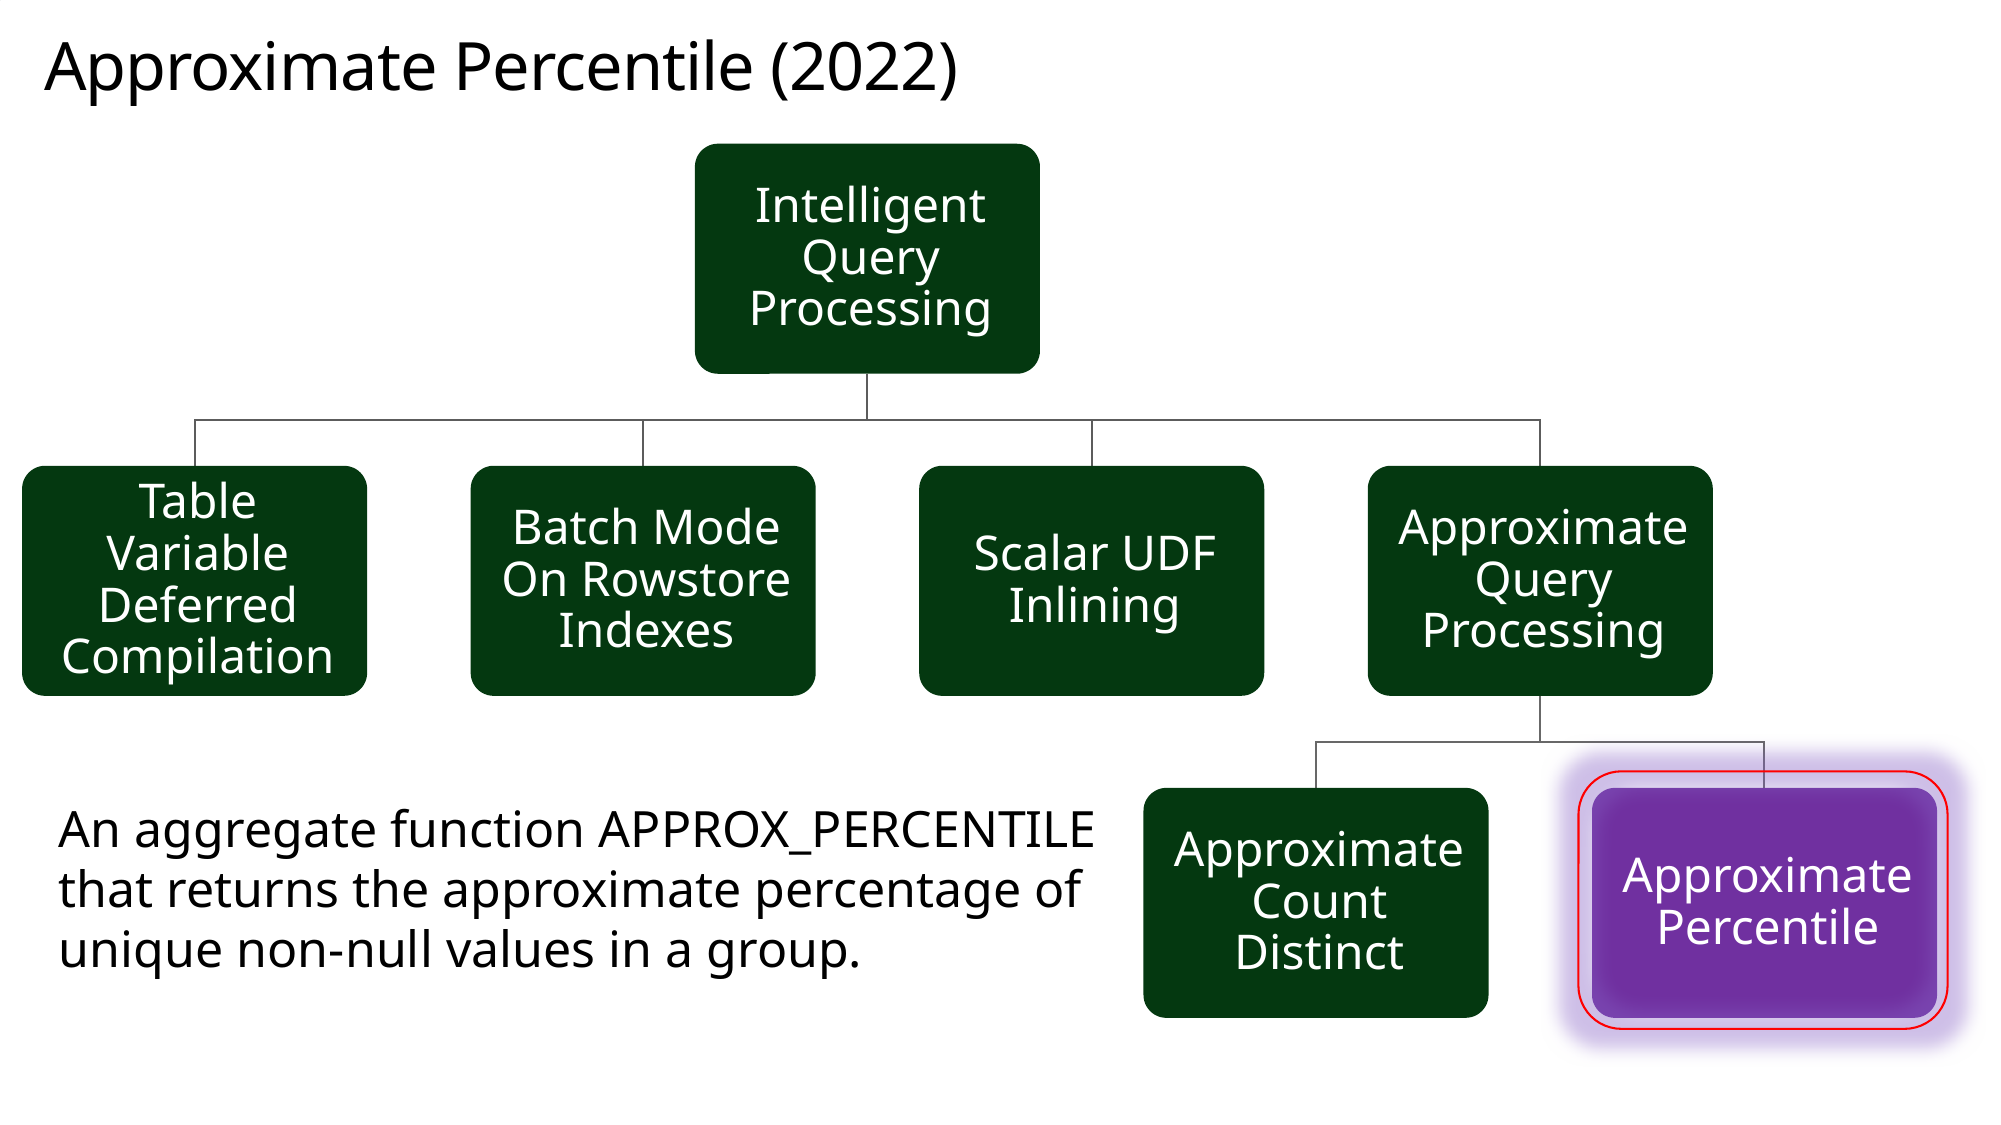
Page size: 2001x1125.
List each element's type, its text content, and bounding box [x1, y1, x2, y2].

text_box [22, 137, 1938, 1025]
title Approximate Percentile (2022) [44, 28, 1845, 105]
text_box [1938, 785, 1949, 1015]
text_box [1601, 1025, 1925, 1030]
